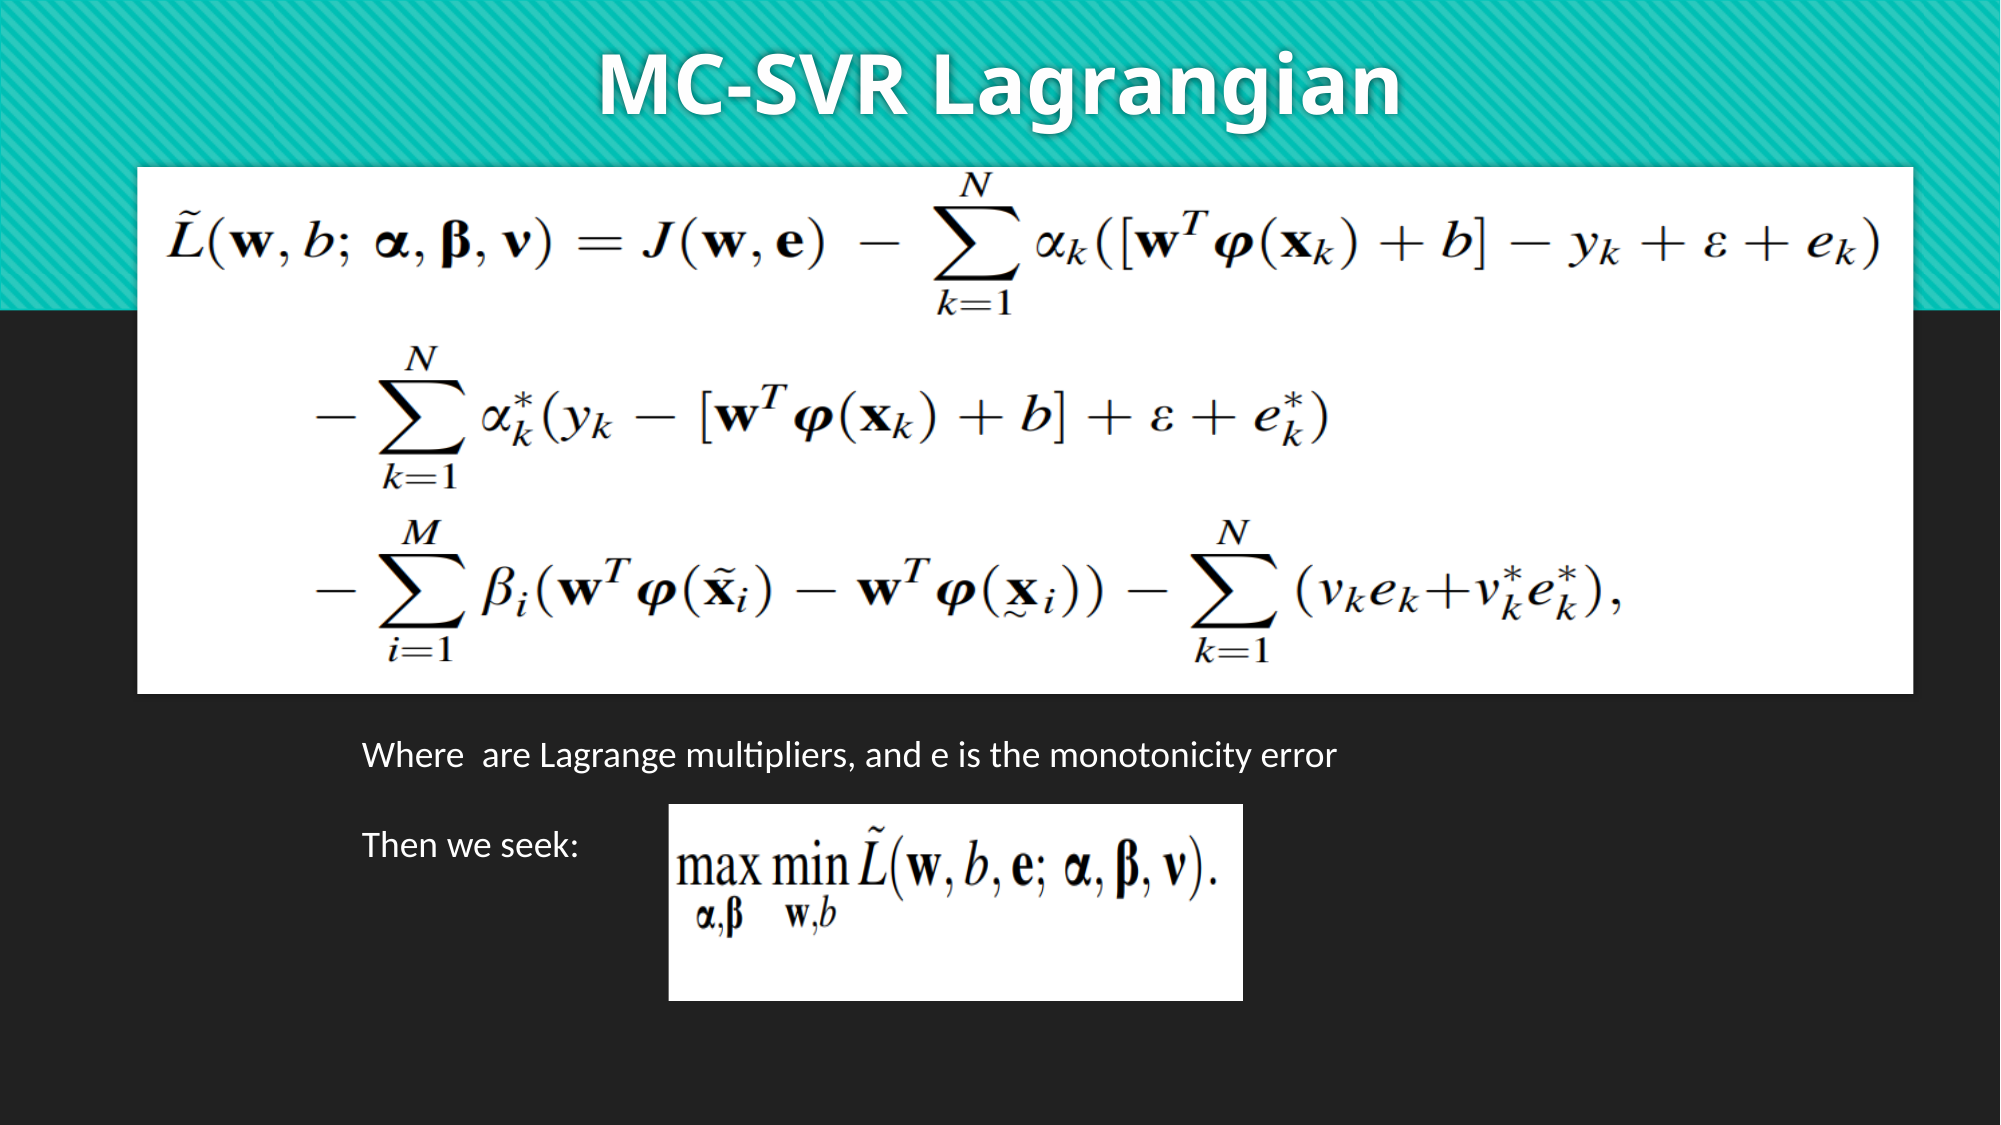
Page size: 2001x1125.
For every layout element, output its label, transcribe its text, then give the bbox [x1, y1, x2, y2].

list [137, 166, 1914, 694]
title MC-SVR Lagrangian [137, 0, 1863, 139]
picture [668, 804, 1244, 1001]
